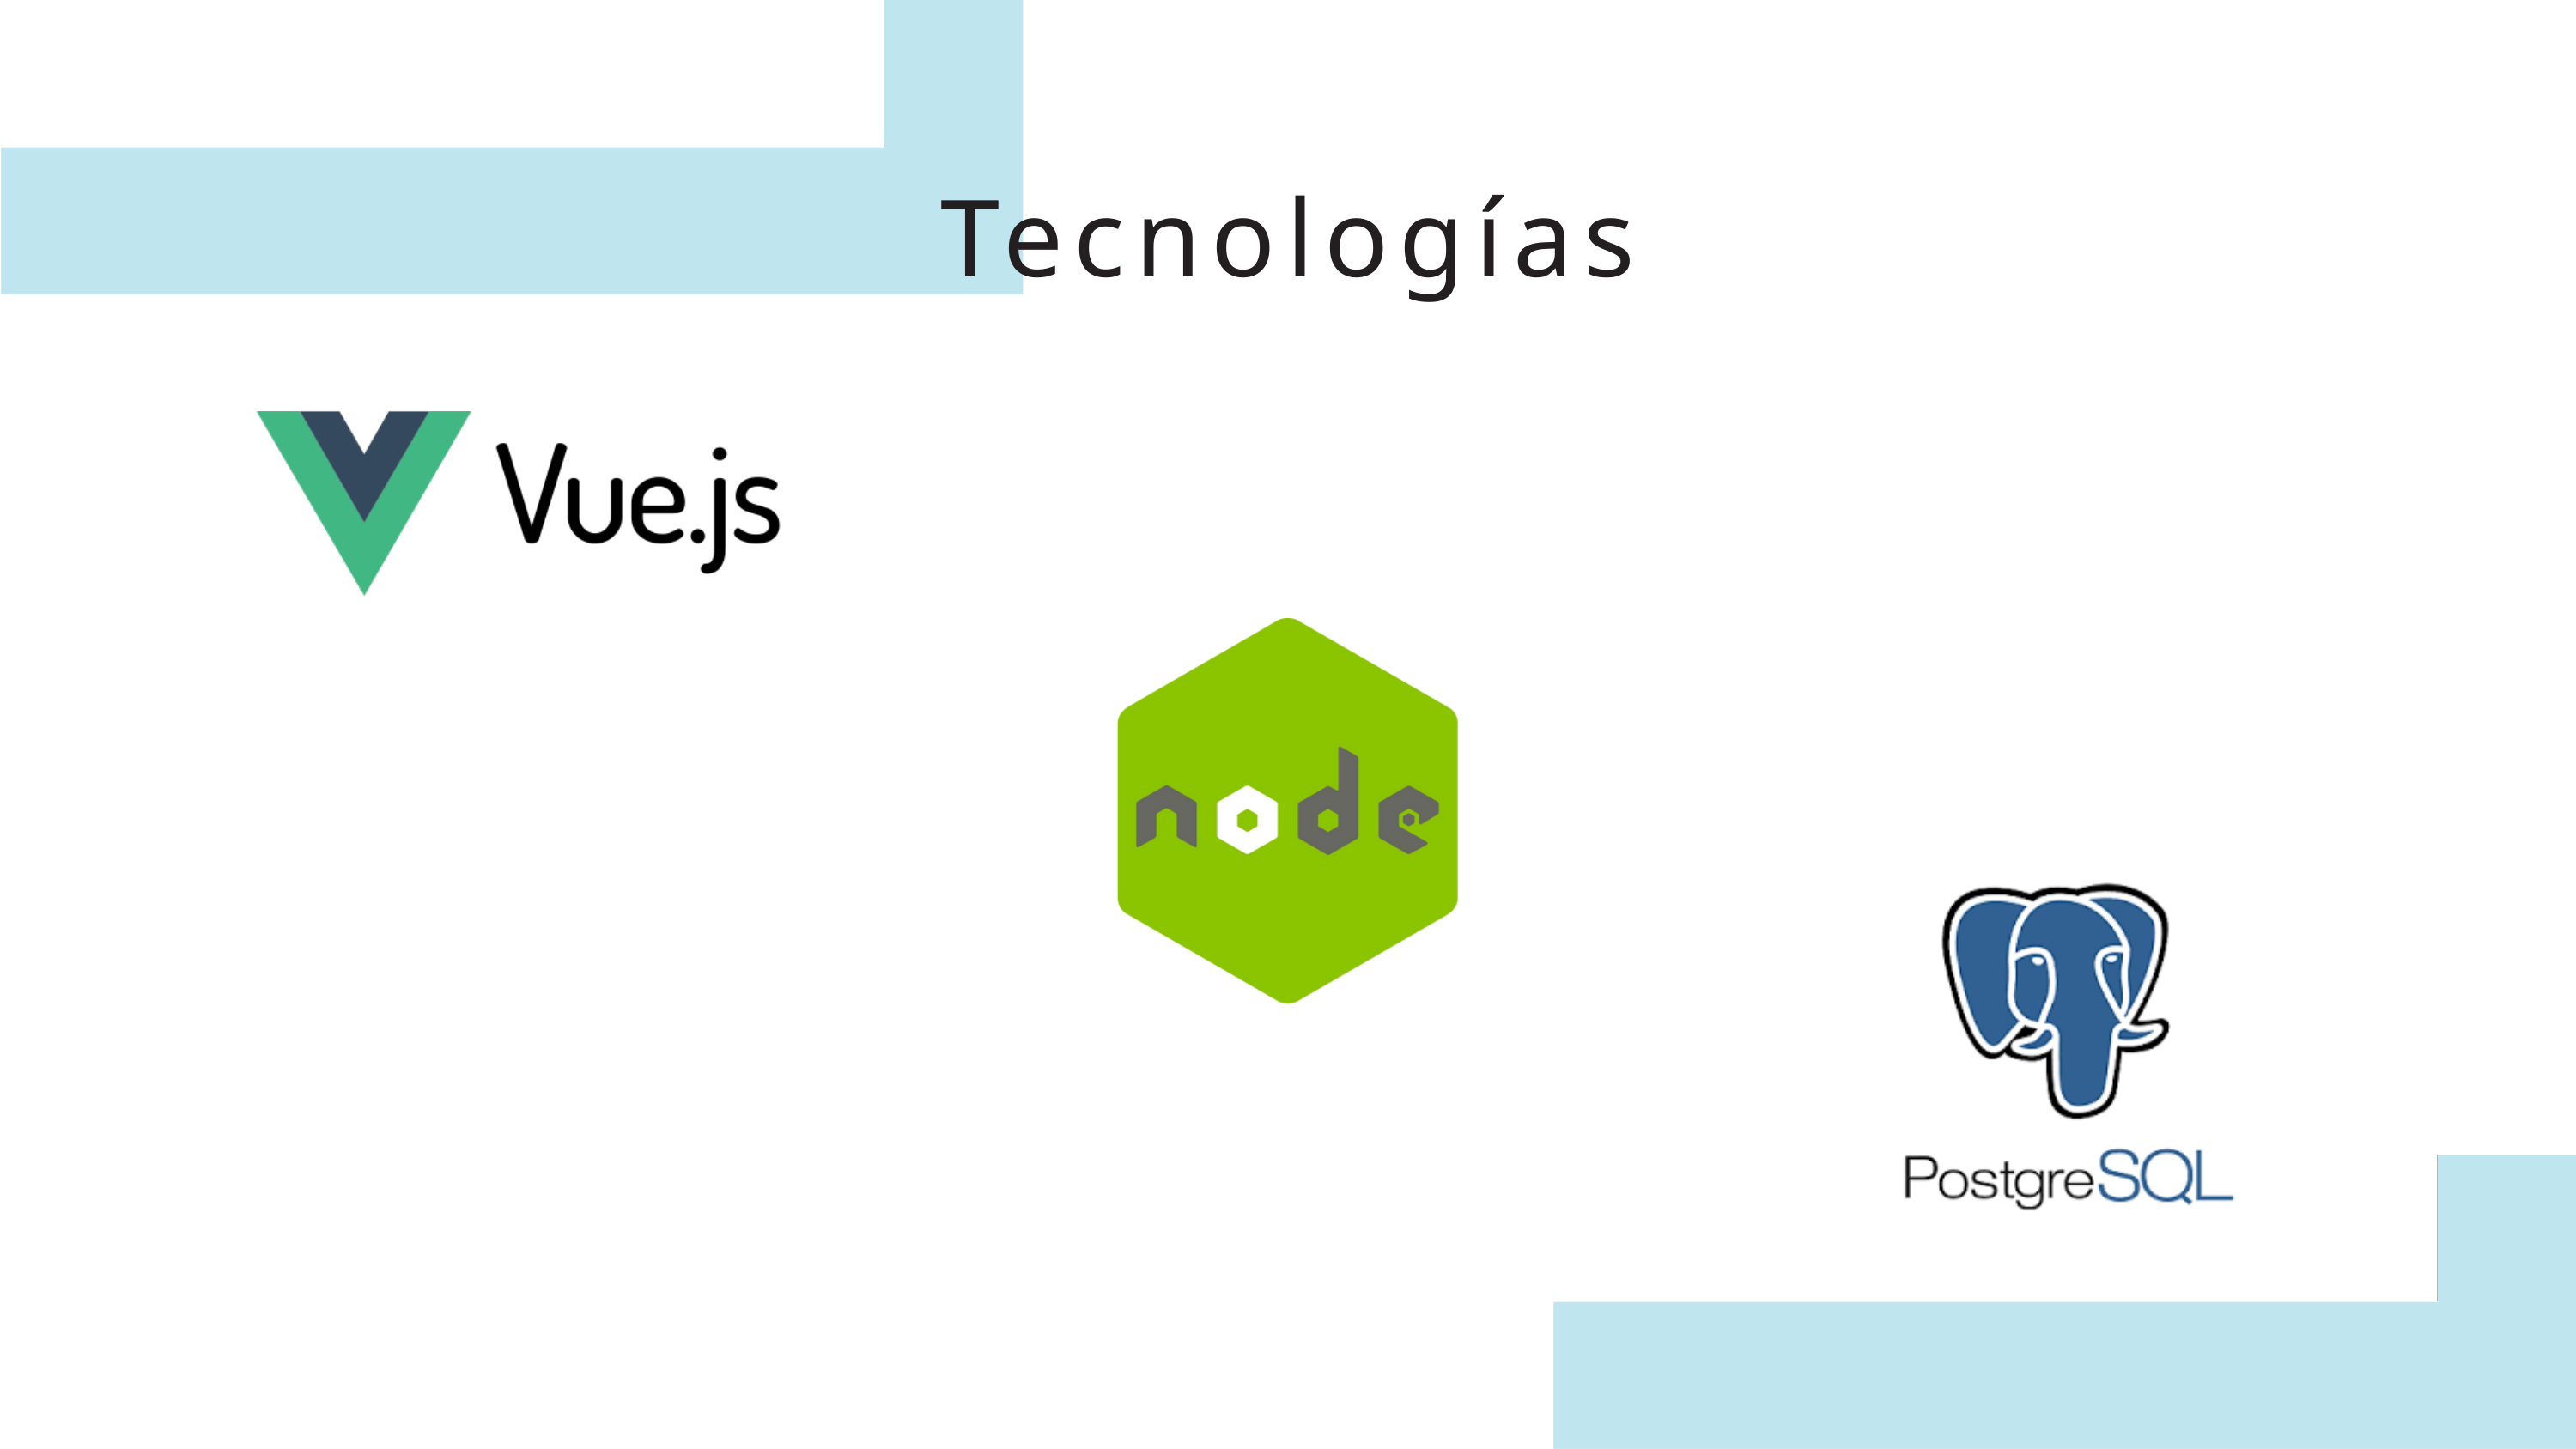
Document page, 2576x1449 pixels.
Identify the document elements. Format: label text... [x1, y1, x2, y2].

text_box [0, 0, 1024, 294]
text_box [1552, 1155, 2576, 1449]
text_box [212, 352, 811, 652]
text_box [1095, 618, 1481, 1003]
text_box Tecnologías [731, 150, 1845, 298]
text_box [1874, 851, 2256, 1233]
